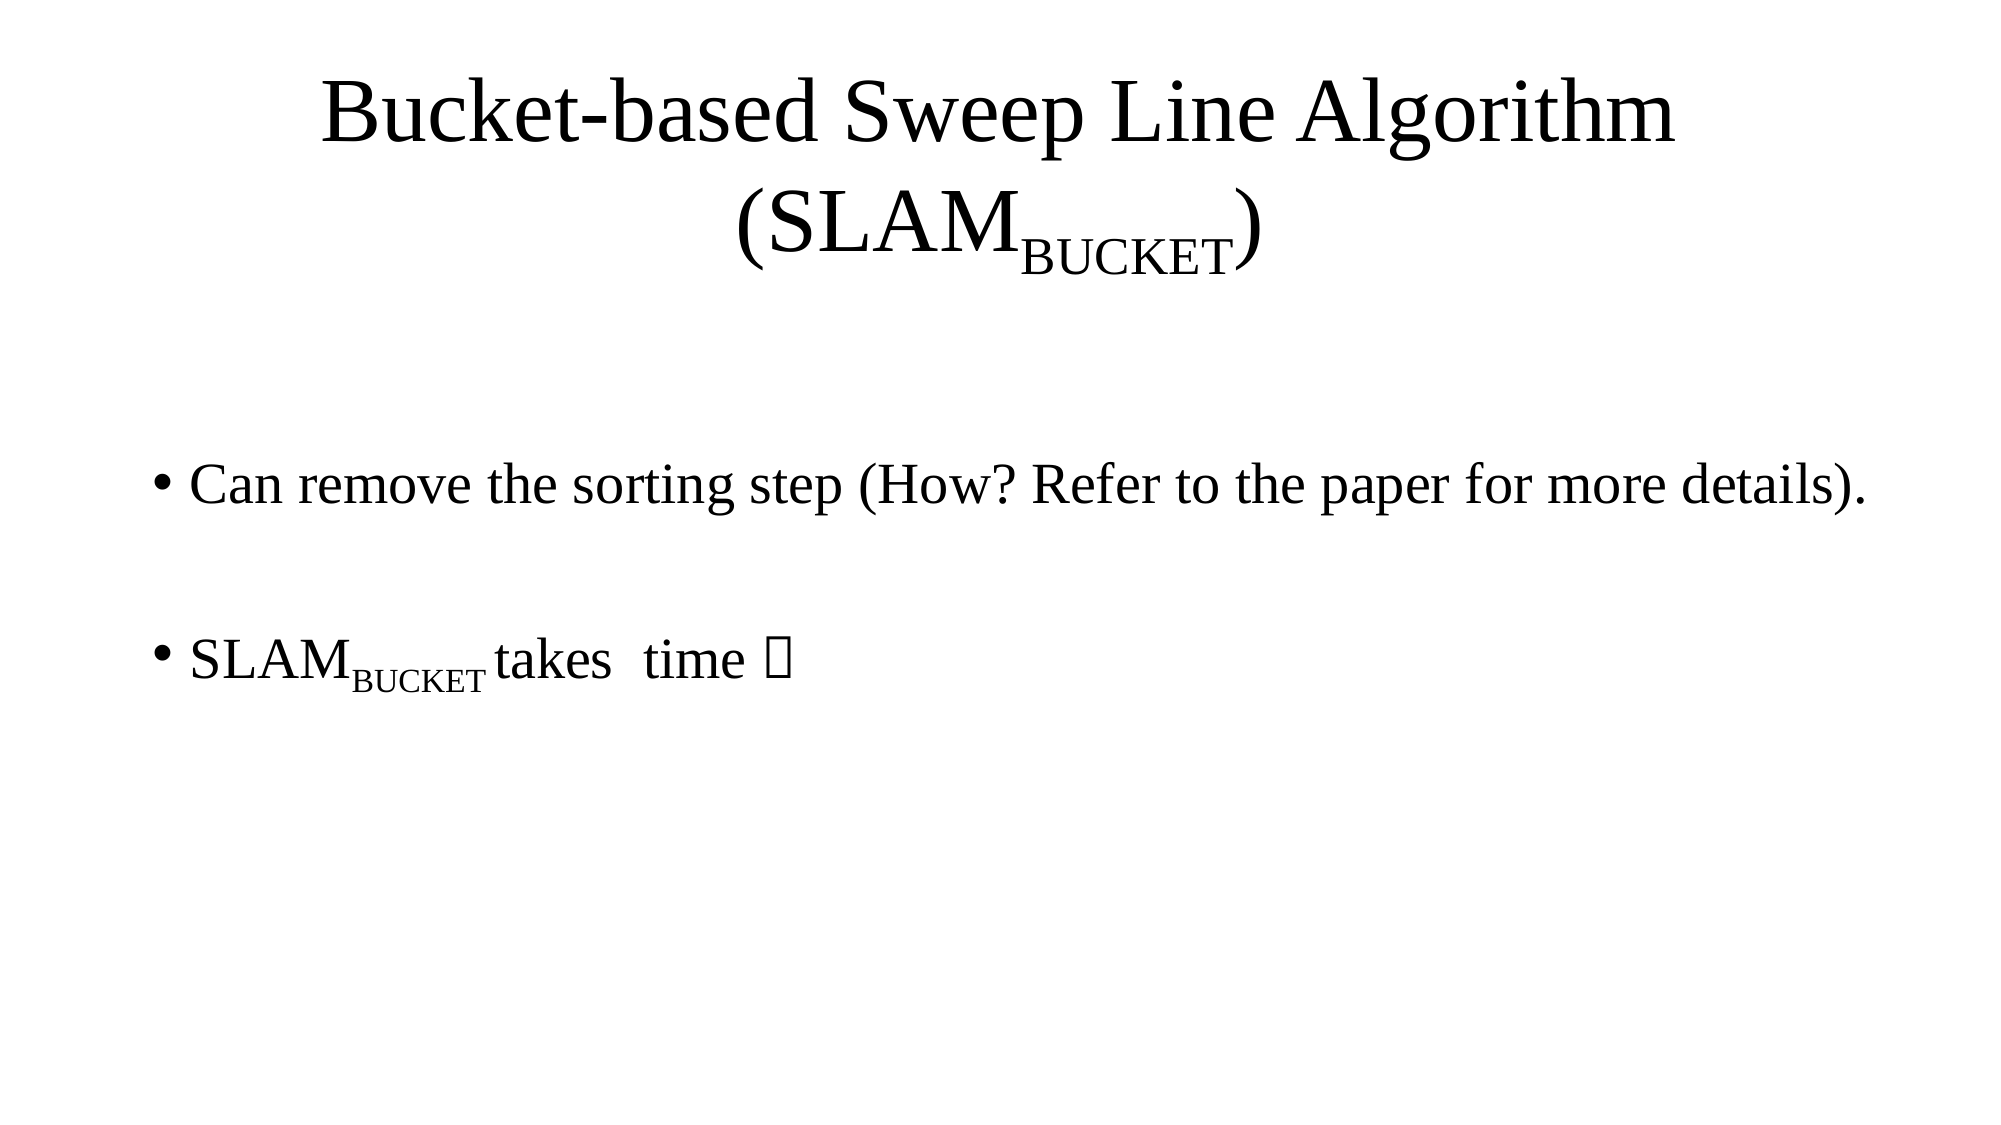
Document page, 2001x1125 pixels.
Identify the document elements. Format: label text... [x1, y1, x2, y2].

title Bucket-based Sweep Line Algorithm (SLAMBUCKET) [137, 59, 1863, 278]
